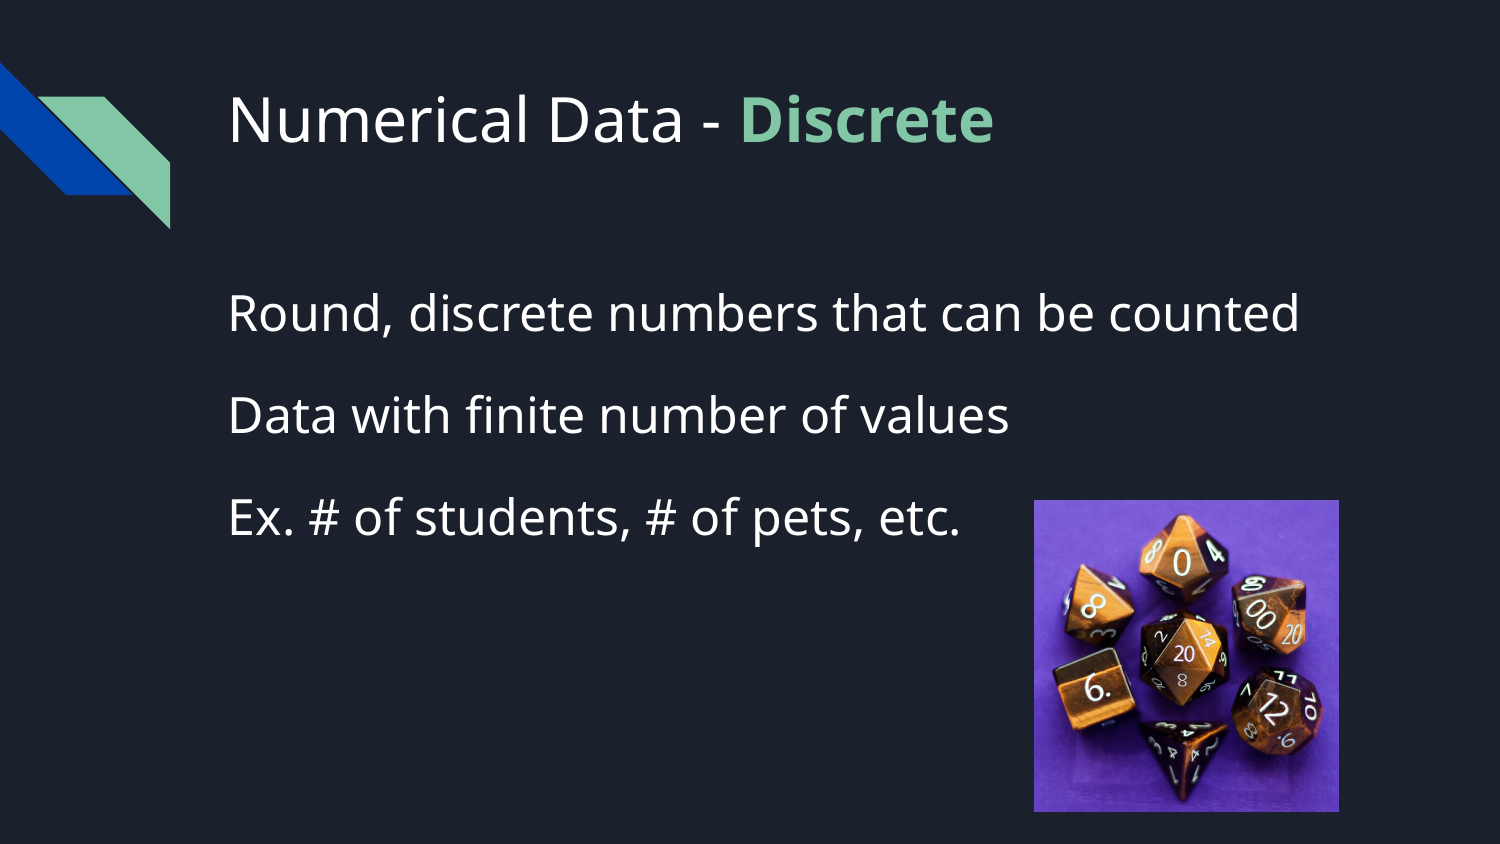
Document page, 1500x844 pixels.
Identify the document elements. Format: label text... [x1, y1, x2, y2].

title Numerical Data - Discrete [212, 64, 1368, 215]
picture [1033, 499, 1340, 812]
list Round, discrete numbers that can be counted Data with finite number of values Ex. # of students, # of pets, etc. [212, 257, 1368, 735]
